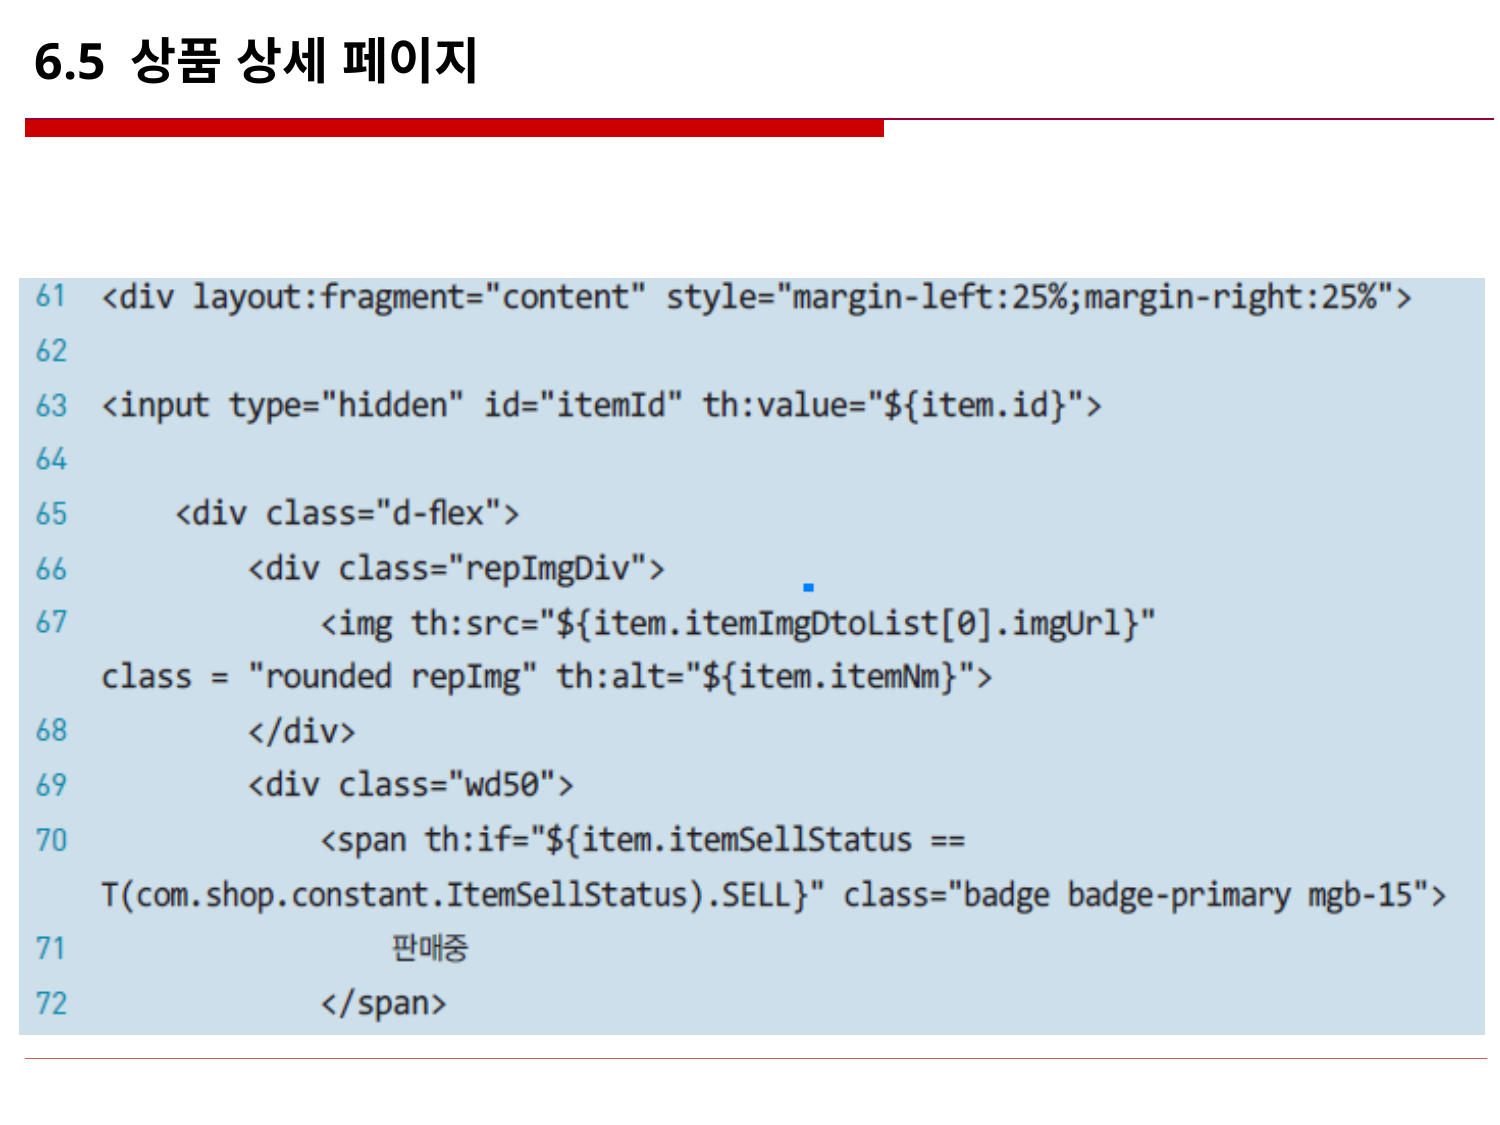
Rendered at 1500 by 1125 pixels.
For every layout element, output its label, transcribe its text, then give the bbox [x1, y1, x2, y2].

picture [19, 278, 1485, 1036]
title 6.5 상품 상세 페이지 [19, 23, 1370, 96]
